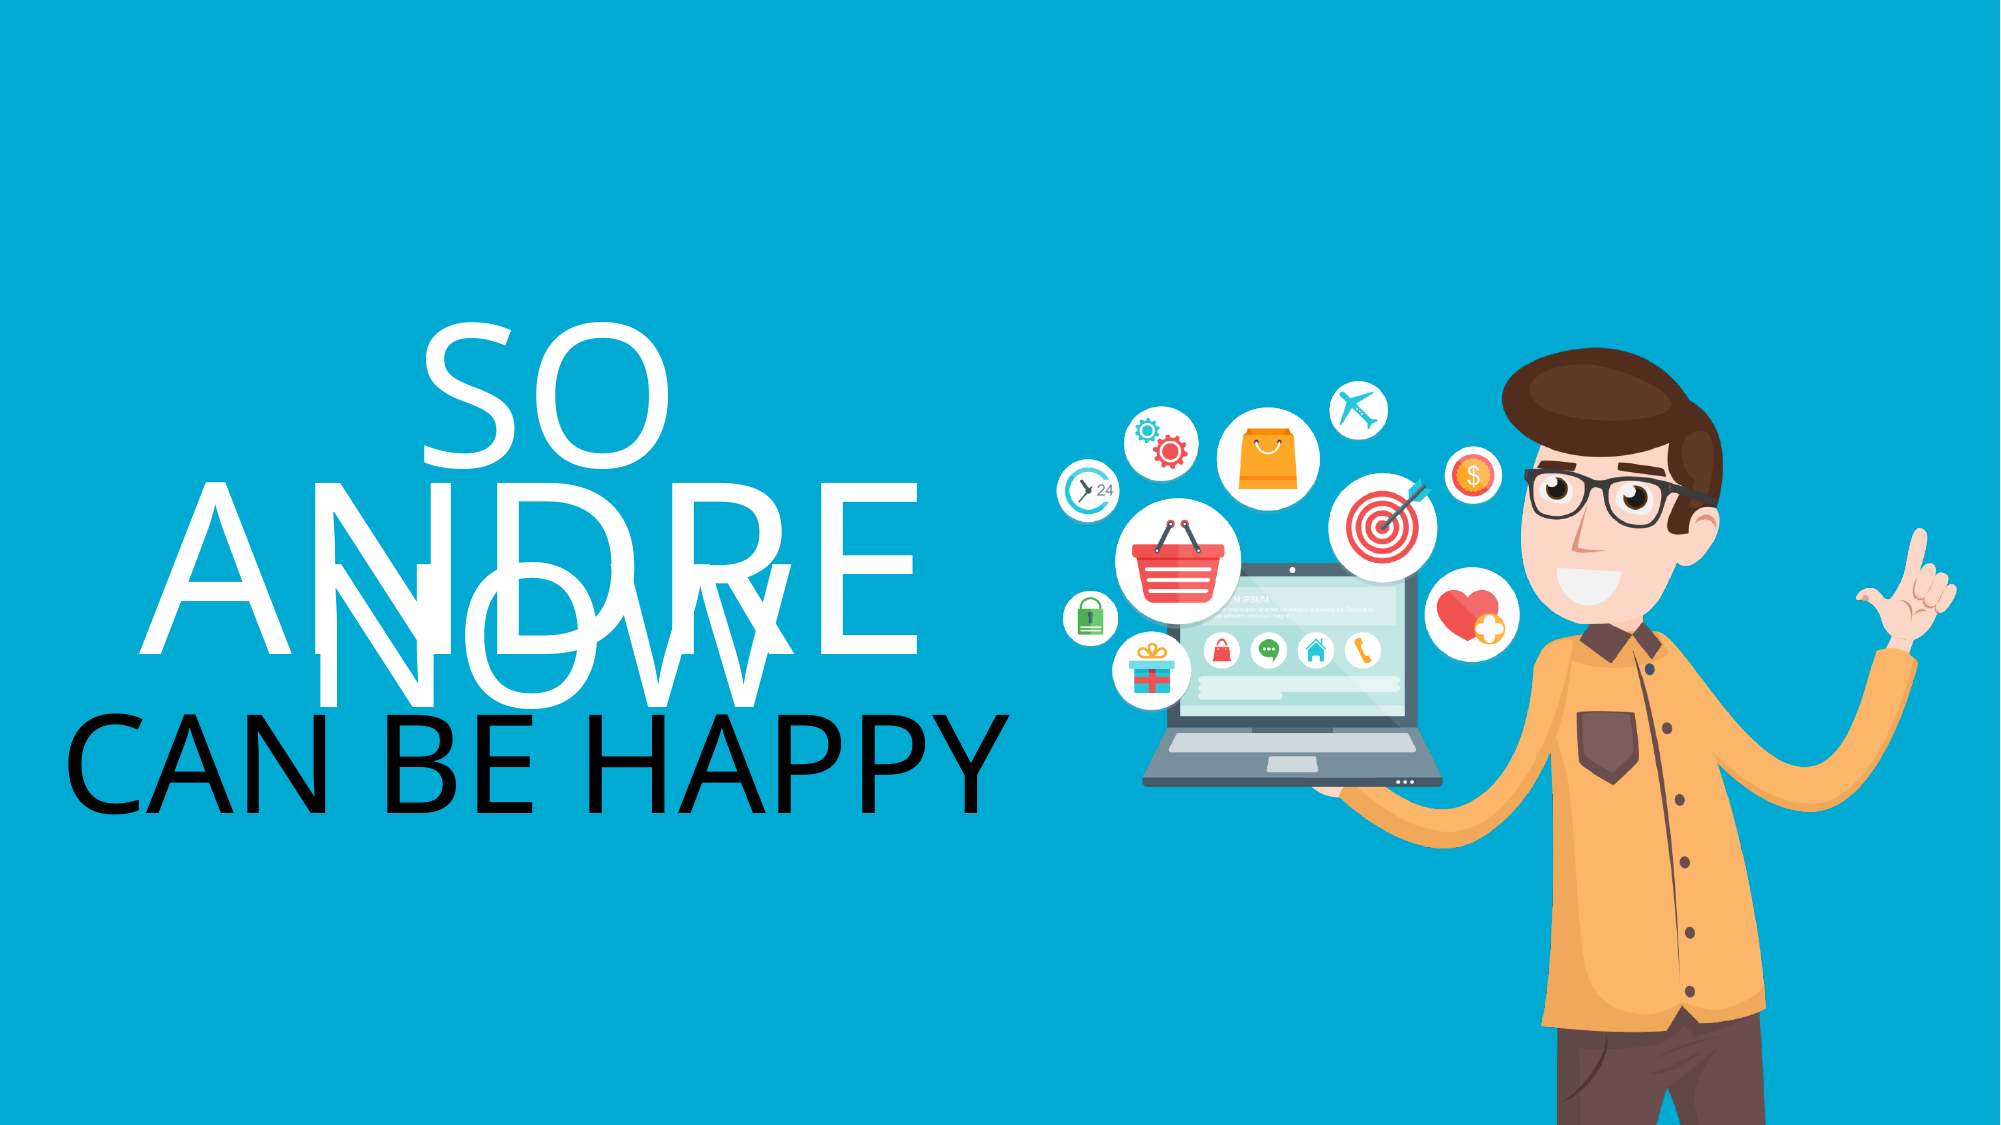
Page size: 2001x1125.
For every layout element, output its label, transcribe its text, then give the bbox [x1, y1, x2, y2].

picture [1063, 592, 1118, 648]
text_box ANDRE [124, 407, 947, 710]
text_box SO NOW [172, 710, 924, 755]
picture [1330, 382, 1387, 441]
picture [1217, 408, 1320, 513]
picture [1445, 447, 1502, 505]
picture [1057, 460, 1119, 524]
picture [1425, 568, 1519, 665]
picture [1113, 348, 1956, 1125]
picture [1125, 407, 1198, 483]
text_box SO NOW [172, 259, 924, 407]
text_box CAN BE HAPPY [45, 668, 1026, 849]
